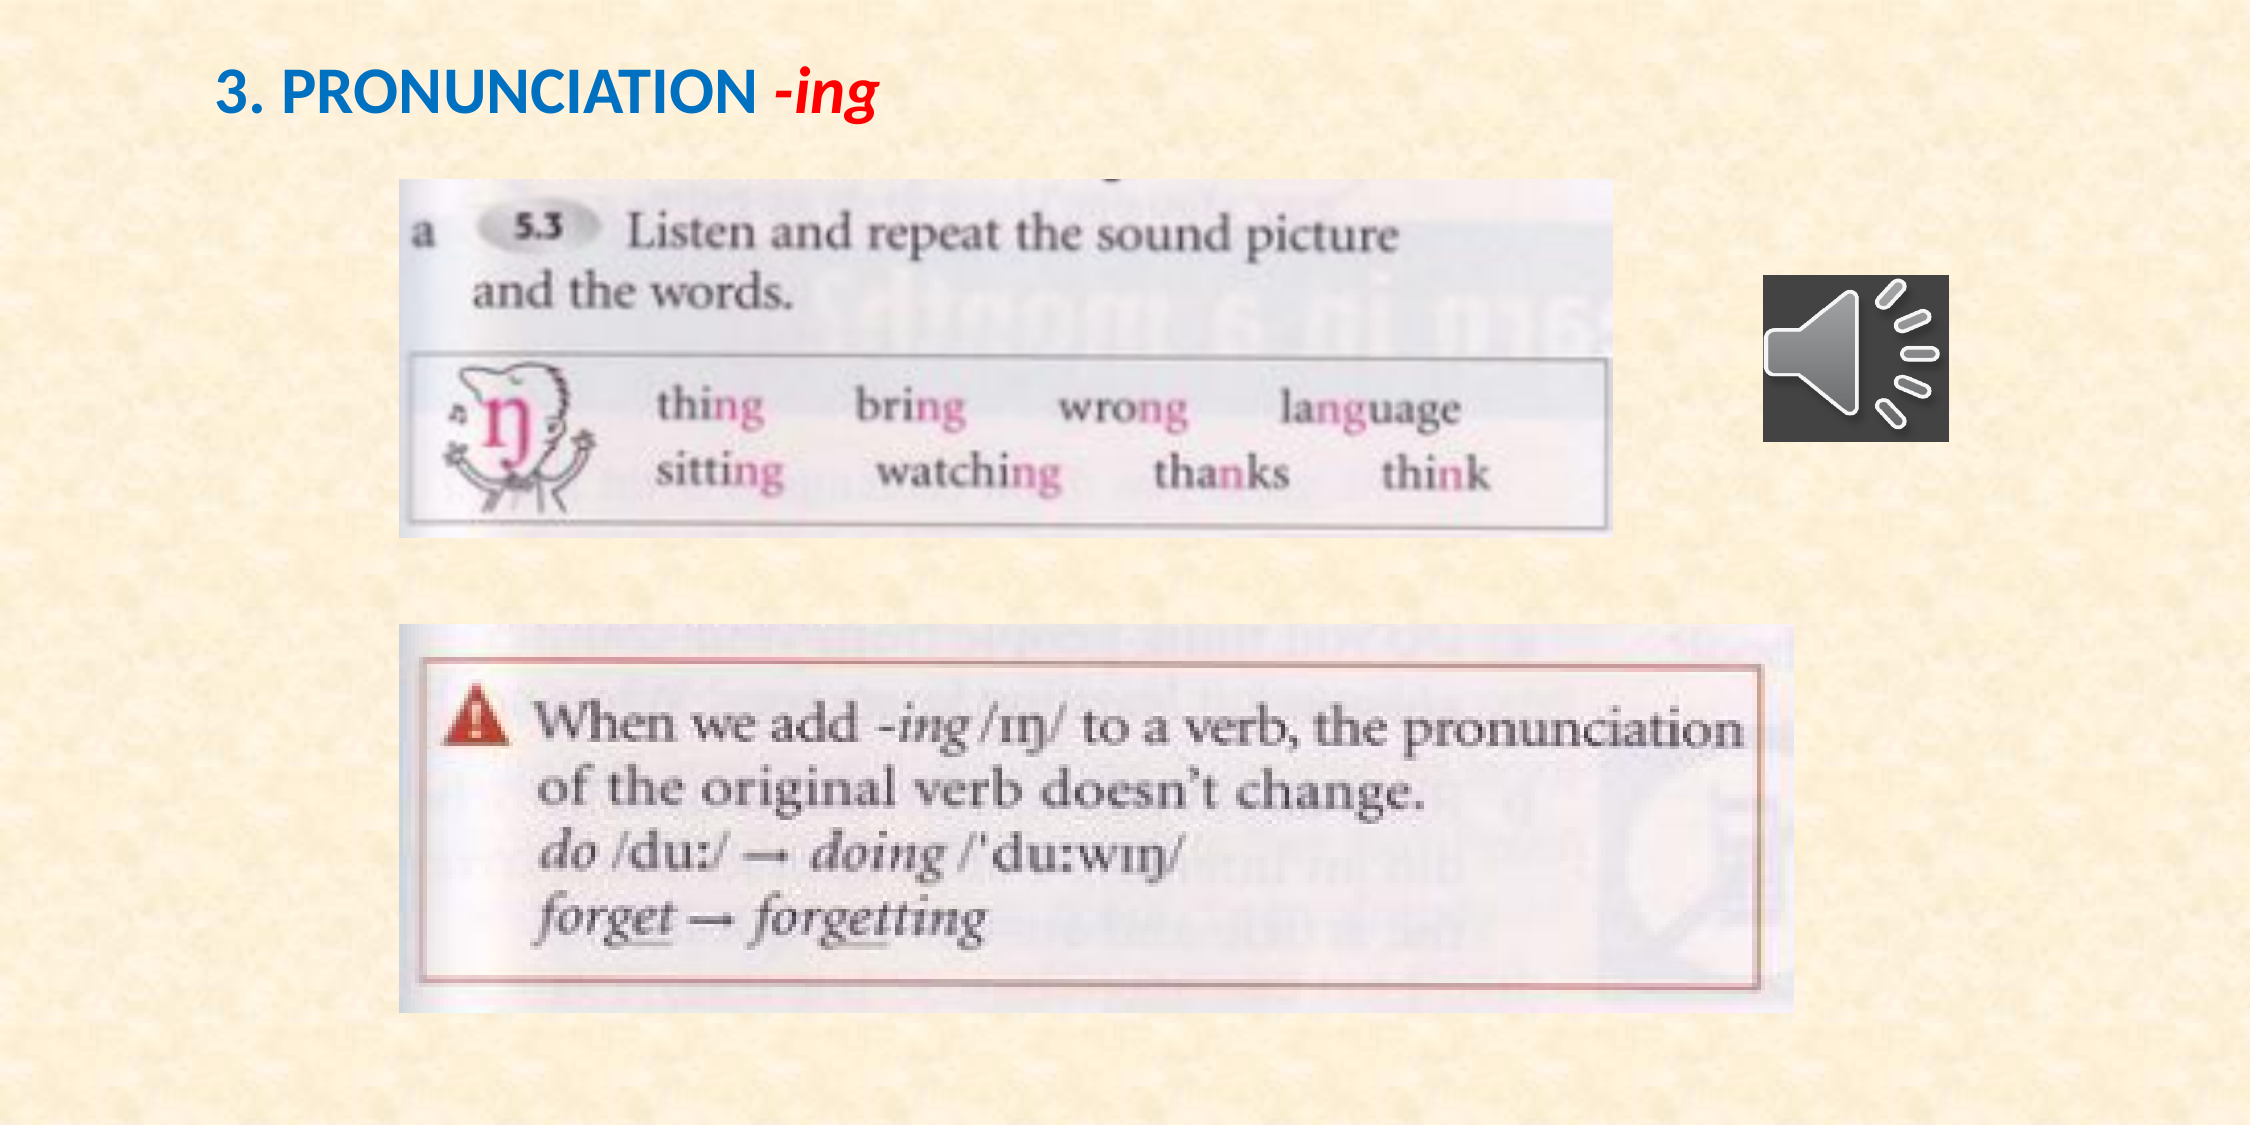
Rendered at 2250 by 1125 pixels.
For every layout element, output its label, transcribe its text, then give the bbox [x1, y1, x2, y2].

picture [0, 0, 2250, 1125]
text_box 3. PRONUNCIATION -ing [199, 39, 1052, 134]
